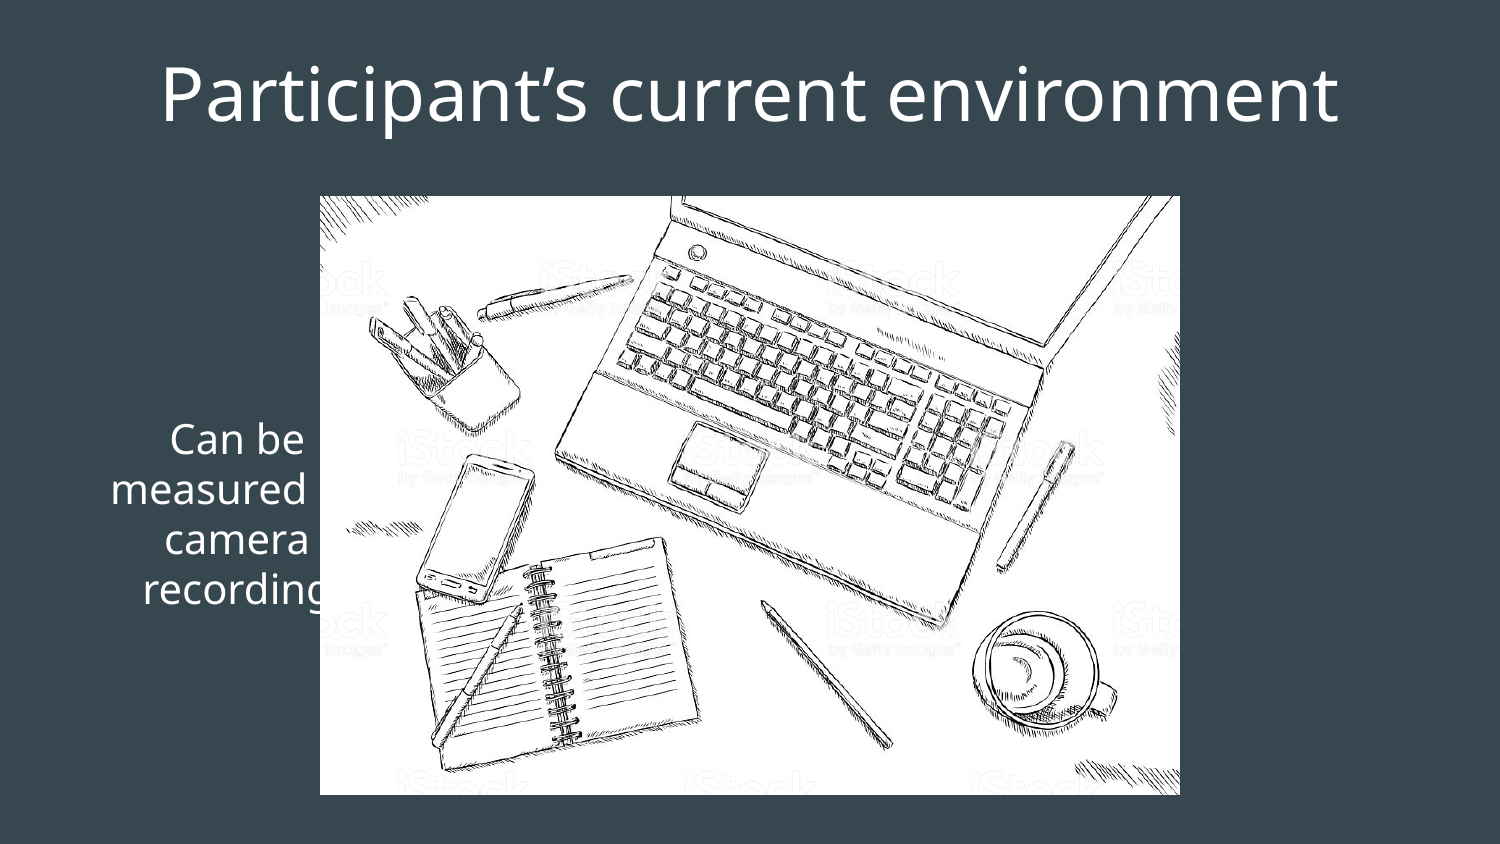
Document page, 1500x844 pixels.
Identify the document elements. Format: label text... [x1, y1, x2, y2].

text_box Can be measured by camera recording [61, 397, 314, 568]
text_box Participant’s current environment [0, 31, 1500, 125]
picture [319, 195, 1180, 795]
